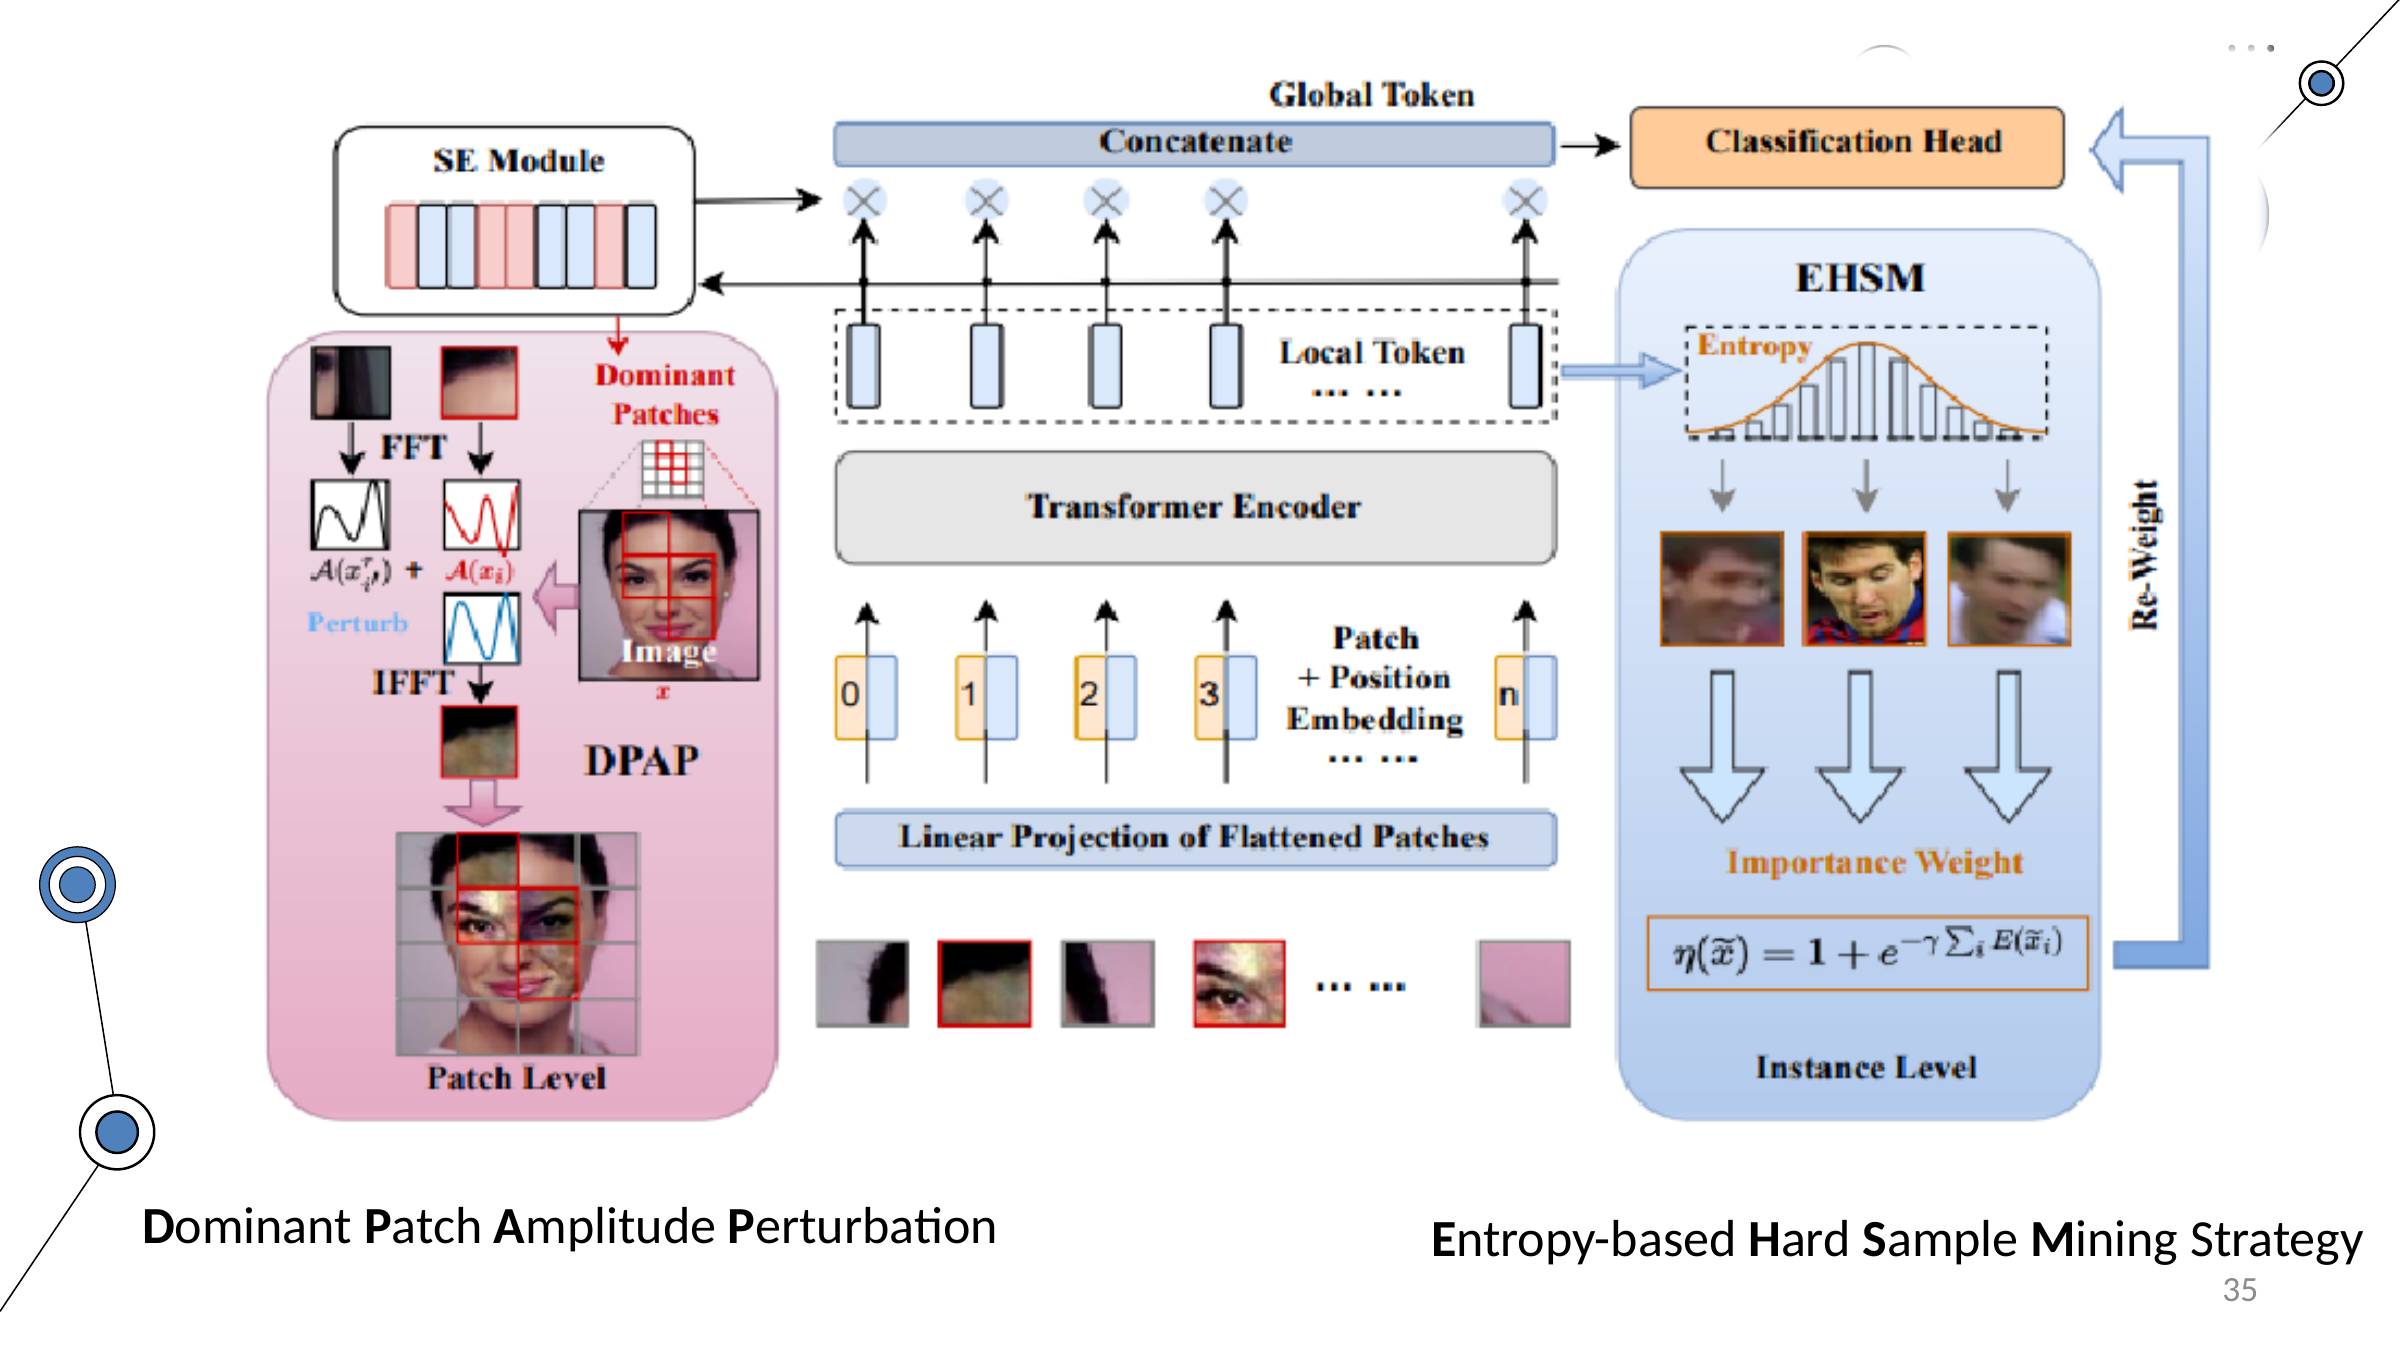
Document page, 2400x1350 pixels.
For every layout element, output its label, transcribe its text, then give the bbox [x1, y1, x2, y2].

text_box Entropy-based Hard Sample Mining Strategy [1416, 1196, 2400, 1274]
slide_number 35 [1719, 1251, 2280, 1324]
text_box Dominant Patch Amplitude Perturbation [127, 1184, 1025, 1262]
picture [174, 24, 2292, 1144]
